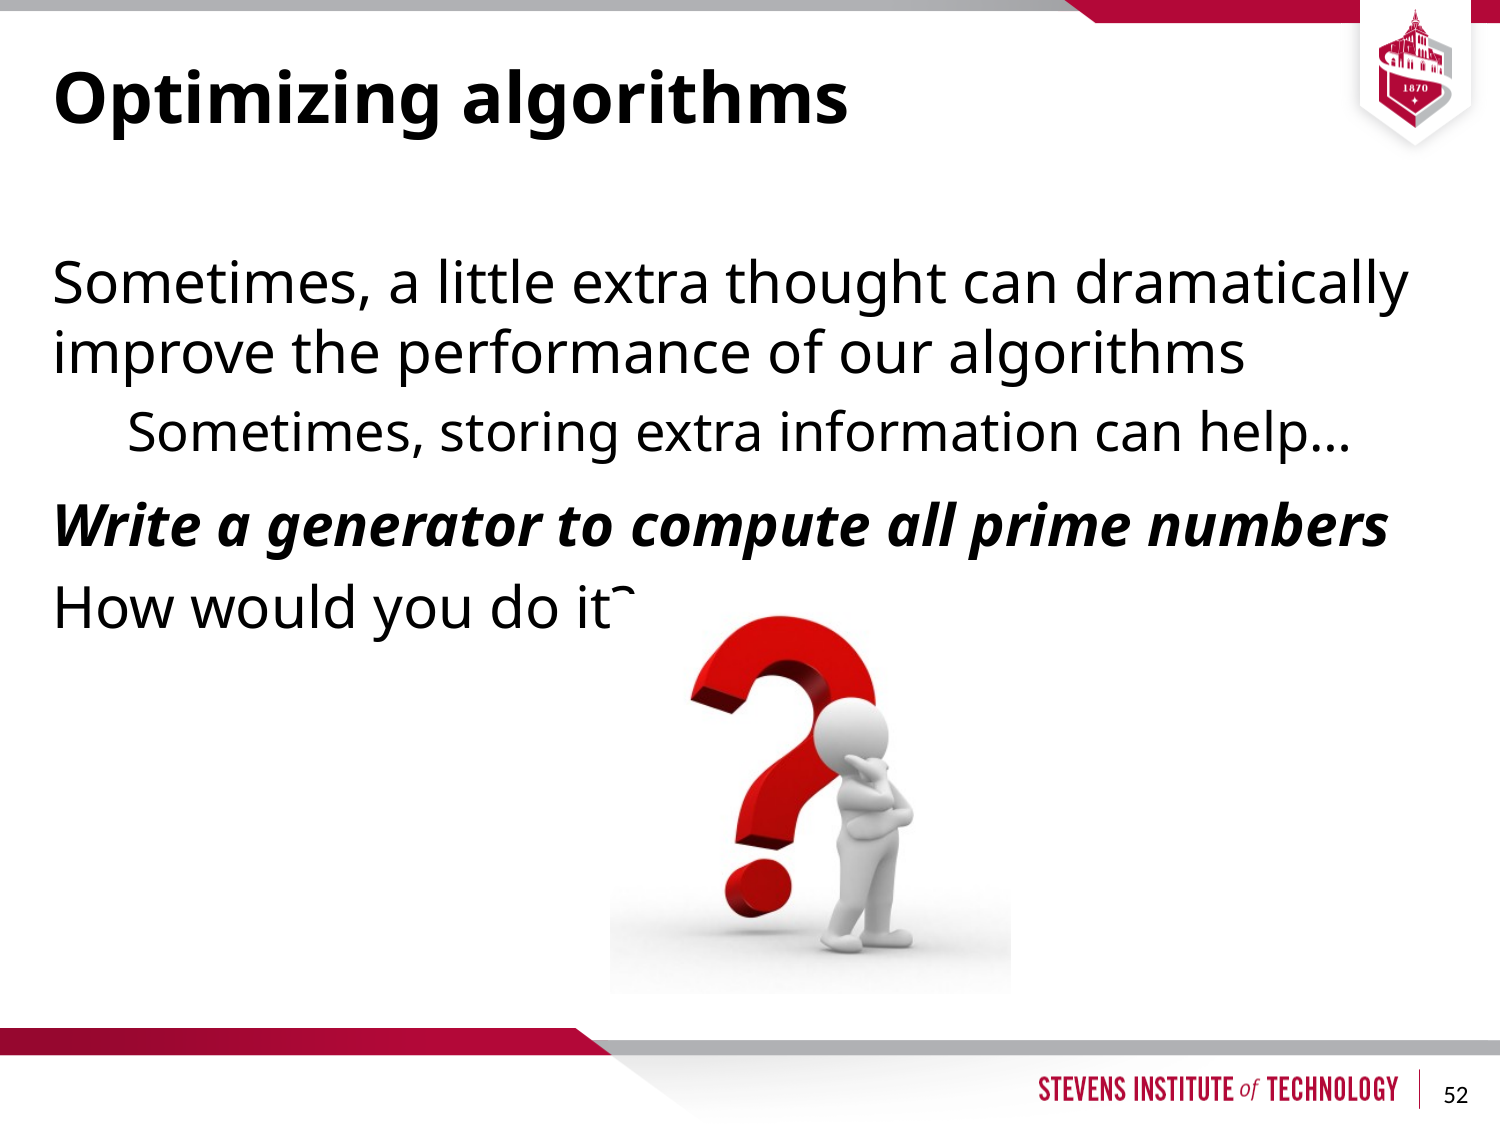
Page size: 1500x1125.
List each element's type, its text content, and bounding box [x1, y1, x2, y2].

list Sometimes, a little extra thought can dramatically improve the performance of our algorithms Sometimes, storing extra information can help… Write a generator to compute all prime numbers How would you do it? [37, 237, 1429, 951]
slide_number 52 [1428, 1071, 1490, 1108]
picture [0, 0, 1500, 160]
picture [0, 1028, 1500, 1125]
title Optimizing algorithms [37, 45, 1466, 150]
picture [609, 593, 1011, 994]
